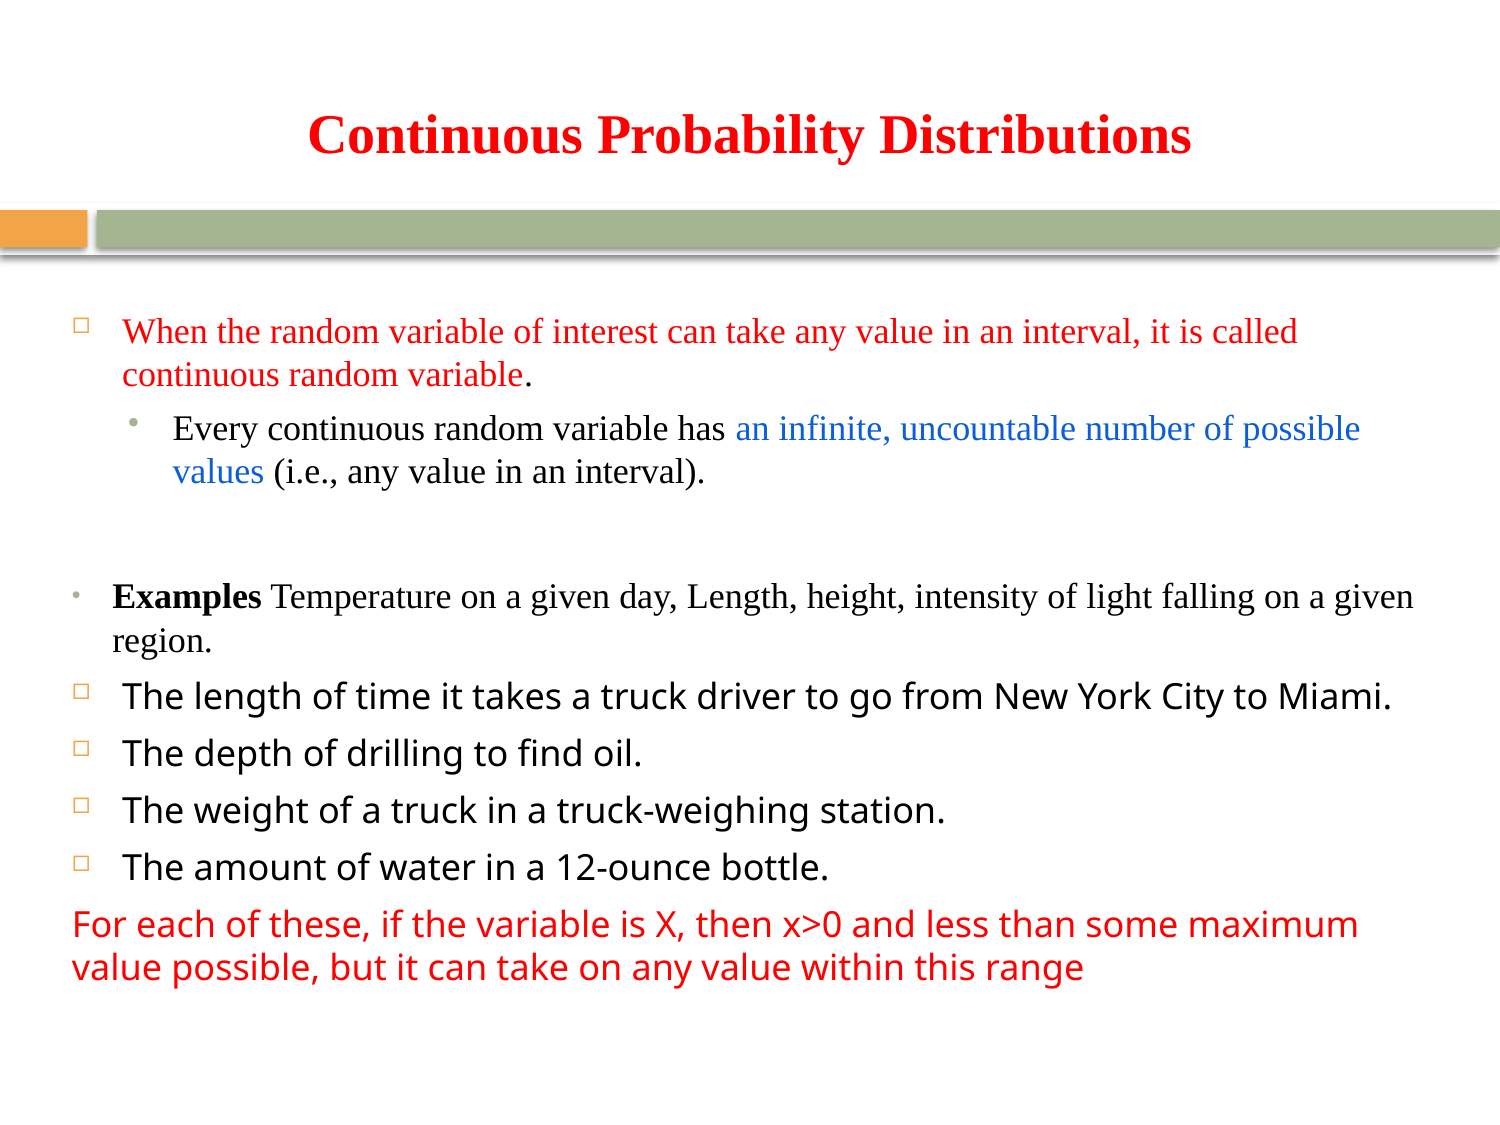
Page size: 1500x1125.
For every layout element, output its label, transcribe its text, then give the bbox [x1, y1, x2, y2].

list Continuous Probability Distributions When the random variable of interest can take any value in an interval, it is called continuous random variable. Every continuous random variable has an infinite, uncountable number of possible values (i.e., any value in an interval). Examples Temperature on a given day, Length, height, intensity of light falling on a given region. The length of time it takes a truck driver to go from New York City to Miami. The depth of drilling to find oil. The weight of a truck in a truck-weighing station. The amount of water in a 12-ounce bottle. For each of these, if the variable is X, then x>0 and less than some maximum value possible, but it can take on any value within this range [57, 90, 1443, 1014]
